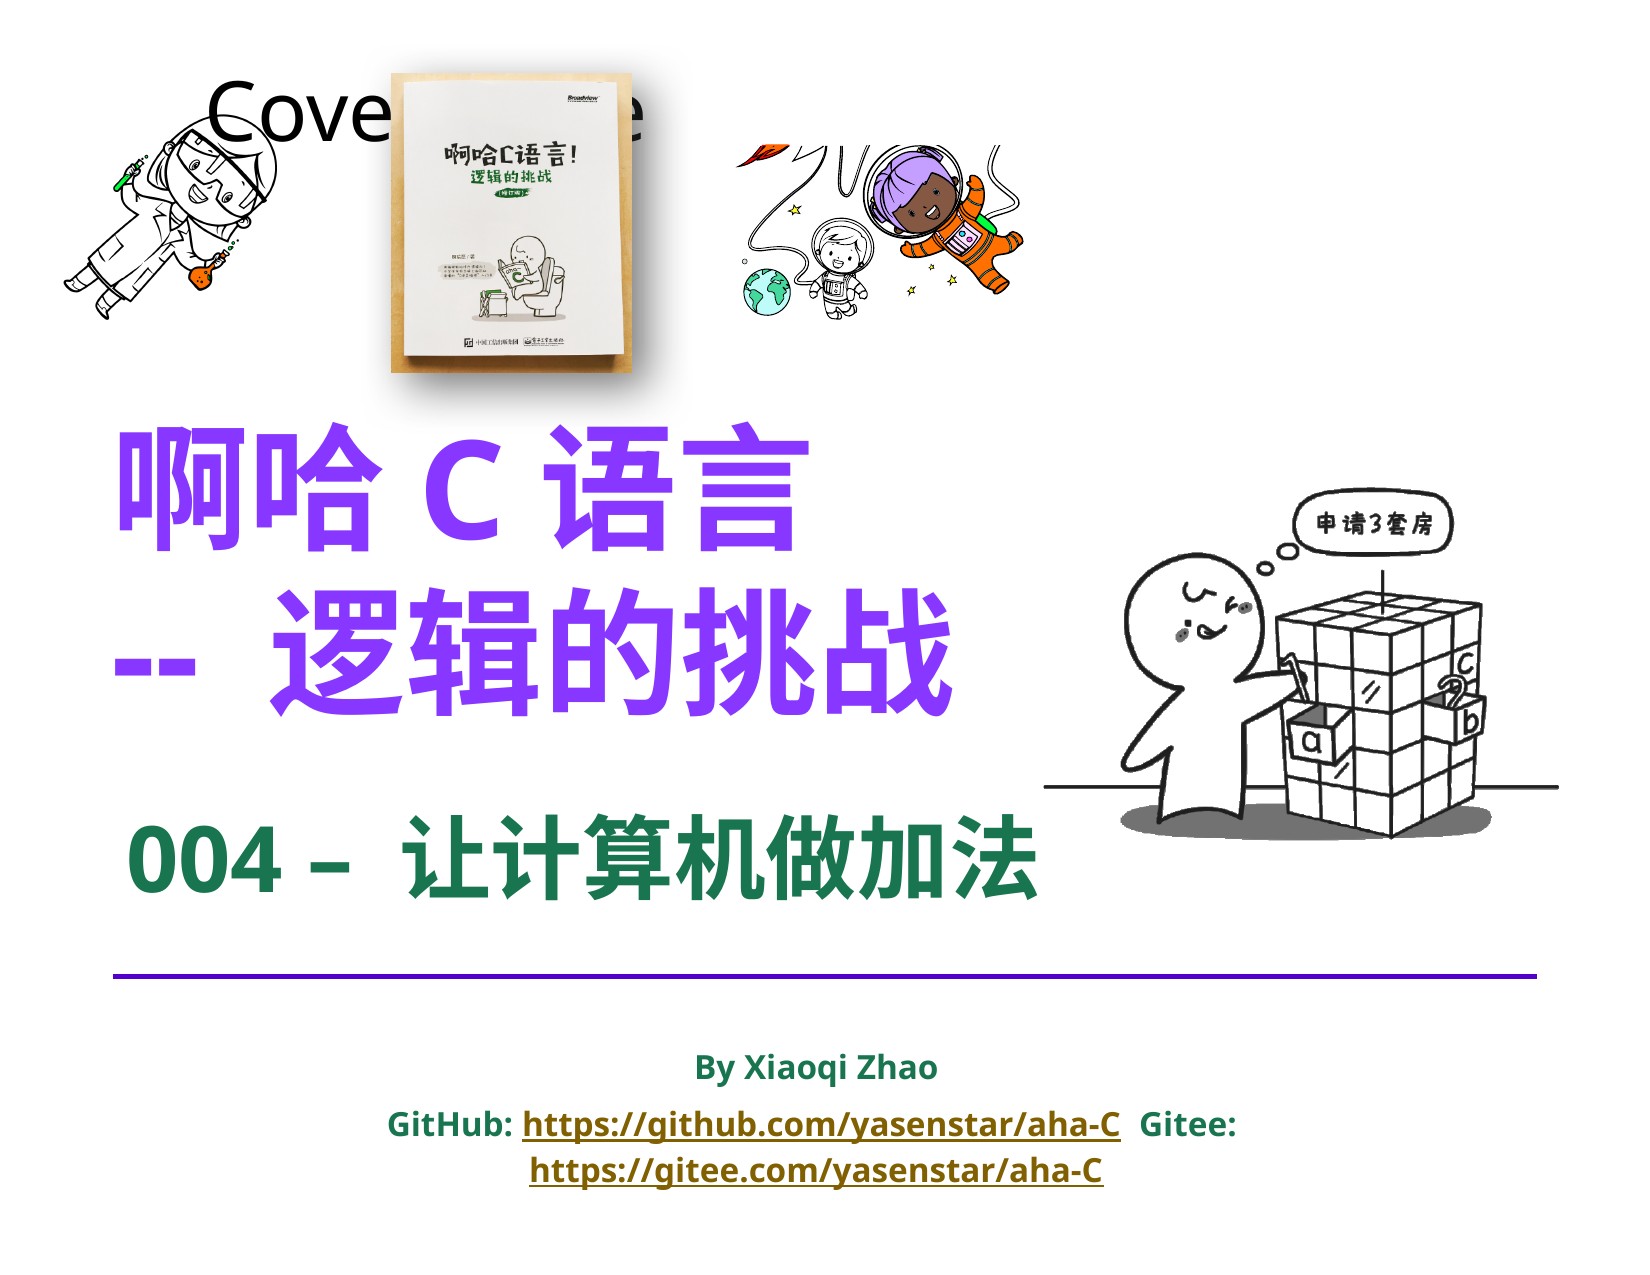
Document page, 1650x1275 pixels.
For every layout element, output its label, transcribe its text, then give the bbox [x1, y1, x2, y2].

picture [28, 73, 321, 366]
text_box By Xiaoqi Zhao GitHub: https://github.com/yasenstar/aha-C Gitee: https://gitee.com/yasenstar/aha-C [113, 1038, 1520, 1159]
title Cover page [649, 62, 825, 310]
title Cover page [27, 62, 405, 310]
picture [1023, 481, 1577, 847]
text_box 004 – 让计算机做加法 [111, 793, 1082, 915]
text_box 啊哈C语言 -- 逻辑的挑战 [111, 402, 1494, 749]
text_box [735, 144, 1024, 320]
picture [391, 73, 632, 373]
